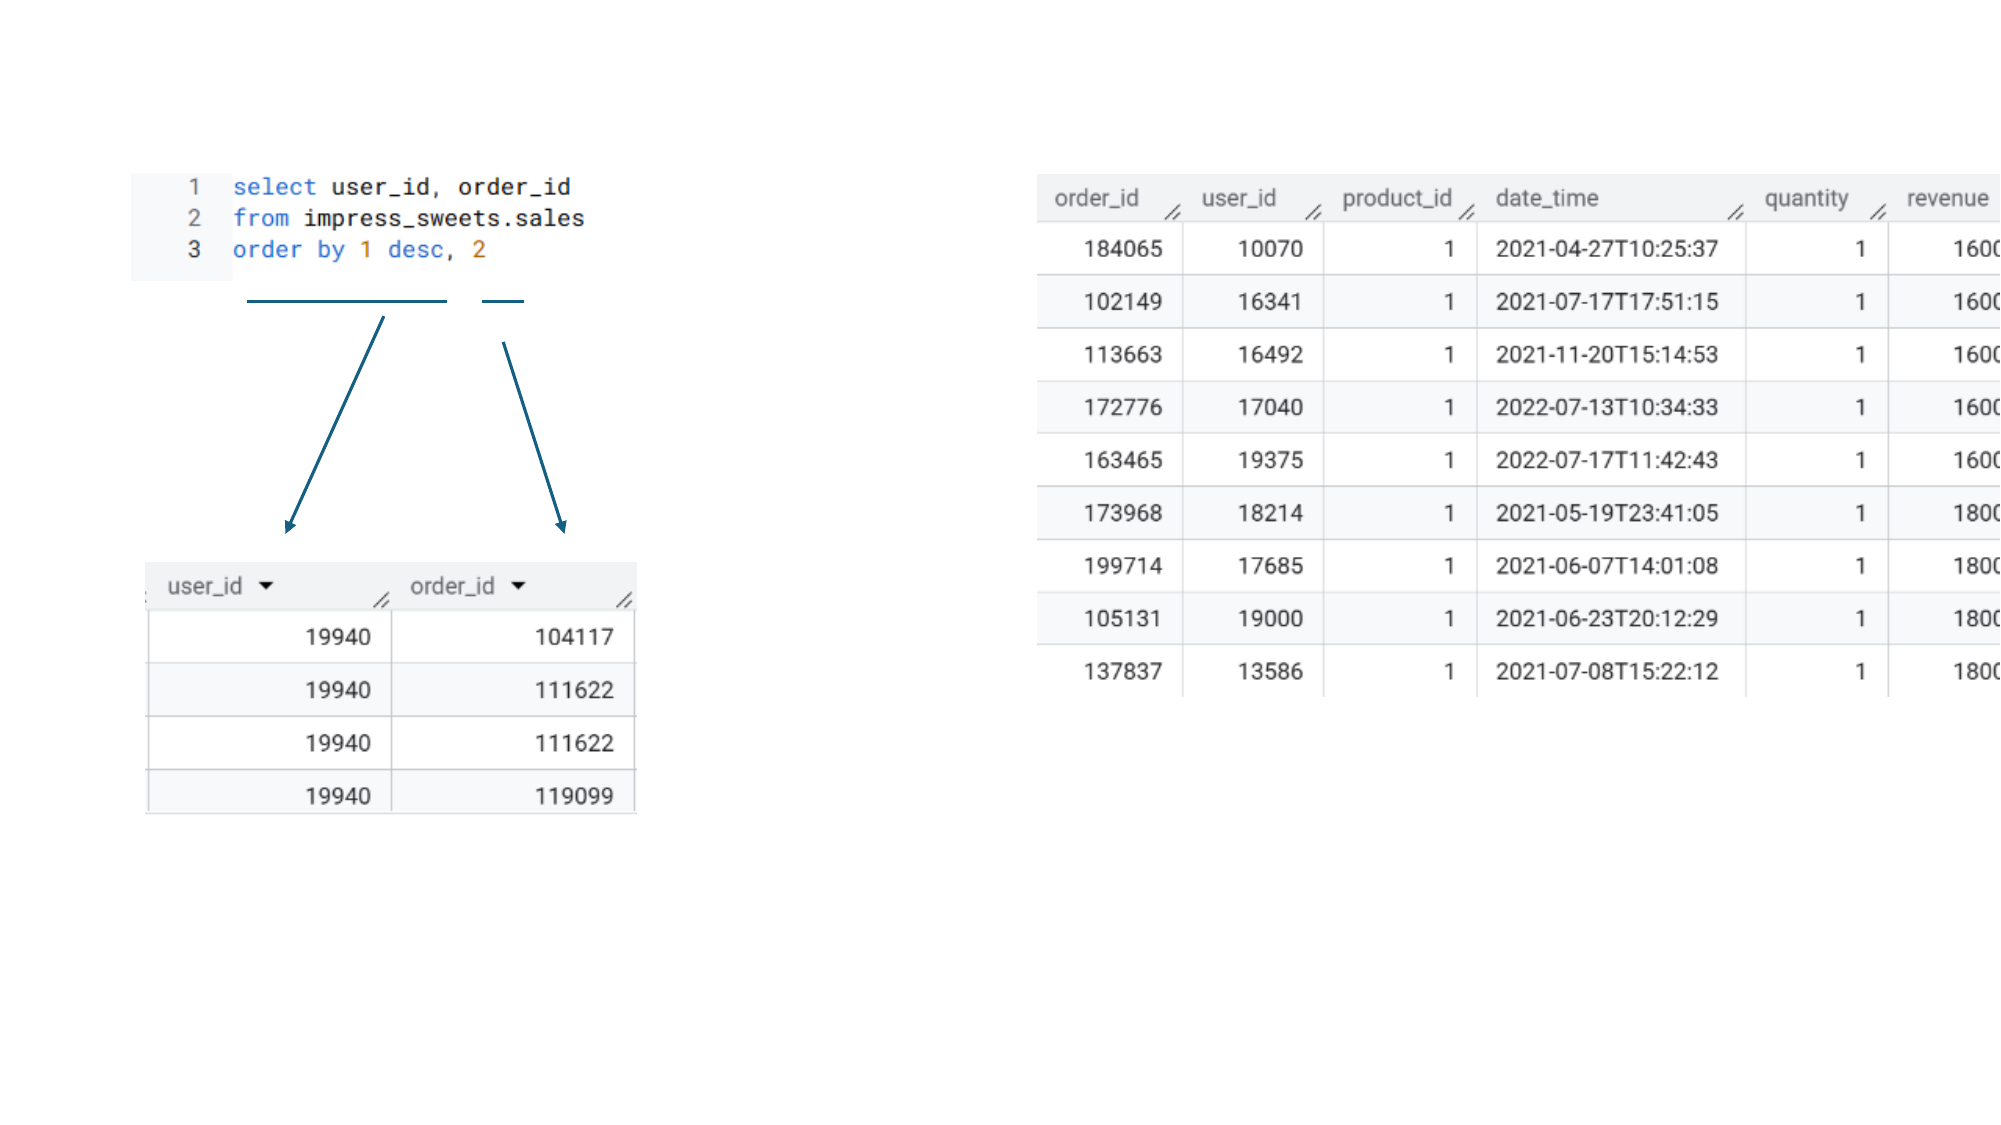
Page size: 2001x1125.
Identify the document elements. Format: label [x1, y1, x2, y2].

text_box [502, 341, 565, 535]
picture [145, 561, 637, 817]
text_box [284, 315, 385, 535]
picture [130, 172, 637, 282]
picture [1036, 173, 2000, 697]
